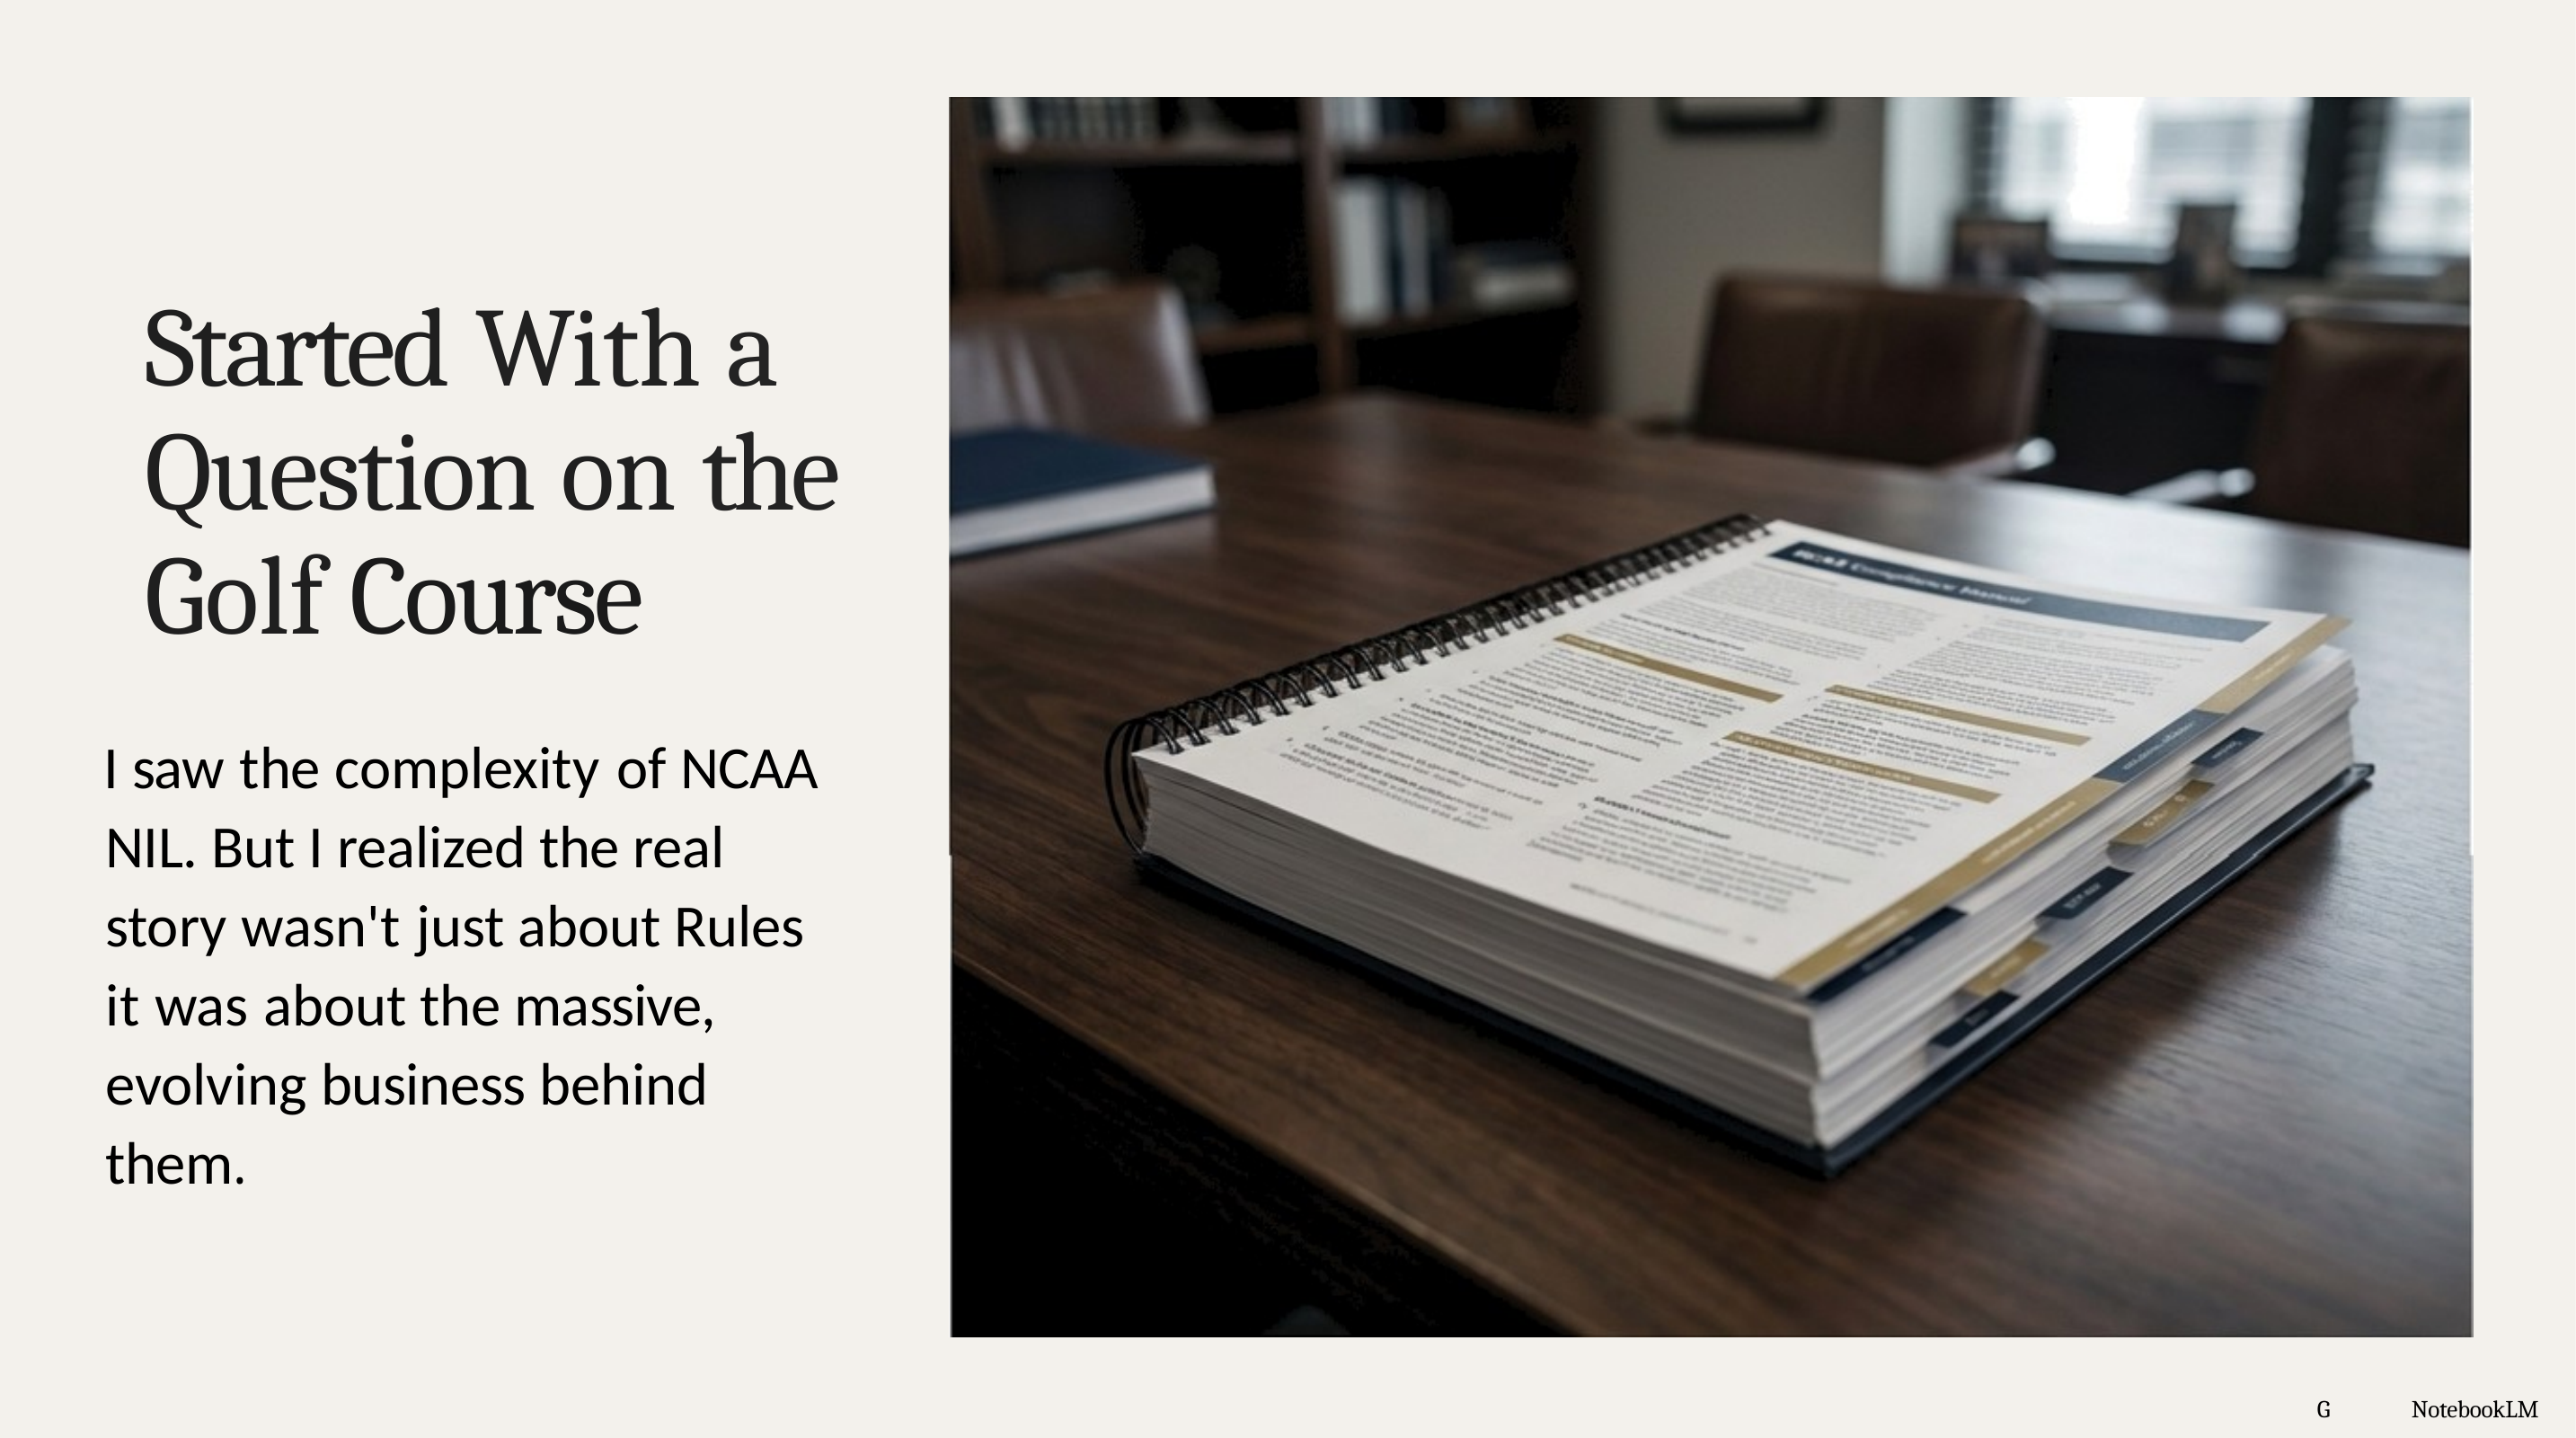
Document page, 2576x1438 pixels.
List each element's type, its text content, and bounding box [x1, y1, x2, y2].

picture [948, 96, 2474, 1337]
text_box G [2315, 1392, 2334, 1424]
text_box NotebookLM [2409, 1392, 2557, 1424]
title Started With a Question on the Golf Course [48, 281, 894, 657]
text_box I saw the complexity of NCAA NIL. But I realized the real story wasn't just about Rules it was about the massive, evolving business behind them. [102, 720, 840, 1196]
